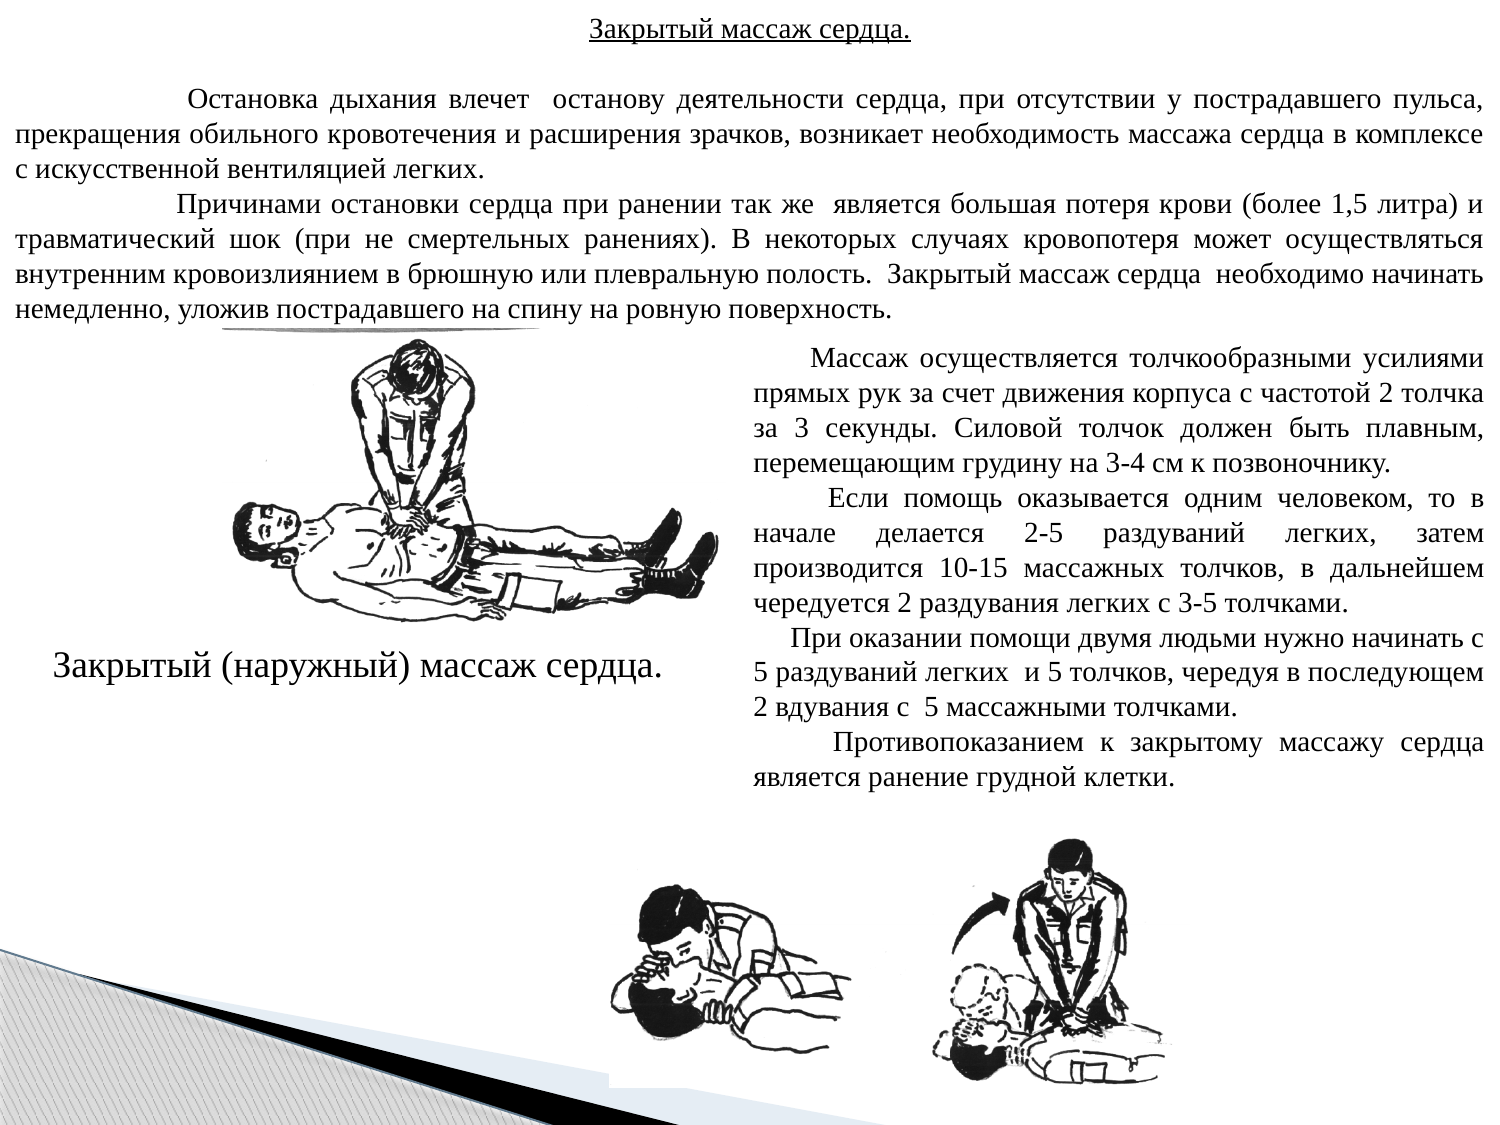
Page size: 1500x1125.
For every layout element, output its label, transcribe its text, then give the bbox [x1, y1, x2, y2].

text_box Закрытый массаж сердца. Остановка дыхания влечет останову деятельности сердца, при отсутствии у пострадавшего пульса, прекращения обильного кровотечения и расширения зрачков, возникает необходимость массажа сердца в комплексе с искусственной вентиляцией легких. Причинами остановки сердца при ранении так же является большая потеря крови (более 1,5 литра) и травматический шок (при не смертельных ранениях). В некоторых случаях кровопотеря может осуществляться внутренним кровоизлиянием в брюшную или плевральную полость. Закрытый массаж сердца необходимо начинать немедленно, уложив пострадавшего на спину на ровную поверхность. [0, 1, 1500, 332]
picture [609, 796, 1190, 1088]
text_box Закрытый (наружный) массаж сердца. [37, 632, 680, 693]
text_box Массаж осуществляется толчкообразными усилиями прямых рук за счет движения корпуса с частотой 2 толчка за 3 секунды. Силовой толчок должен быть плавным, перемещающим грудину на 3-4 см к позвоночнику. Если помощь оказывается одним человеком, то в начале делается 2-5 раздуваний легких, затем производится 10-15 массажных толчков, в дальнейшем чередуется 2 раздувания легких с 3-5 толчками. При оказании помощи двумя людьми нужно начинать с 5 раздуваний легких и 5 толчков, чередуя в последующем 2 вдувания с 5 массажными толчками. Противопоказанием к закрытому массажу сердца является ранение грудной клетки. [738, 330, 1500, 801]
picture [222, 327, 726, 633]
